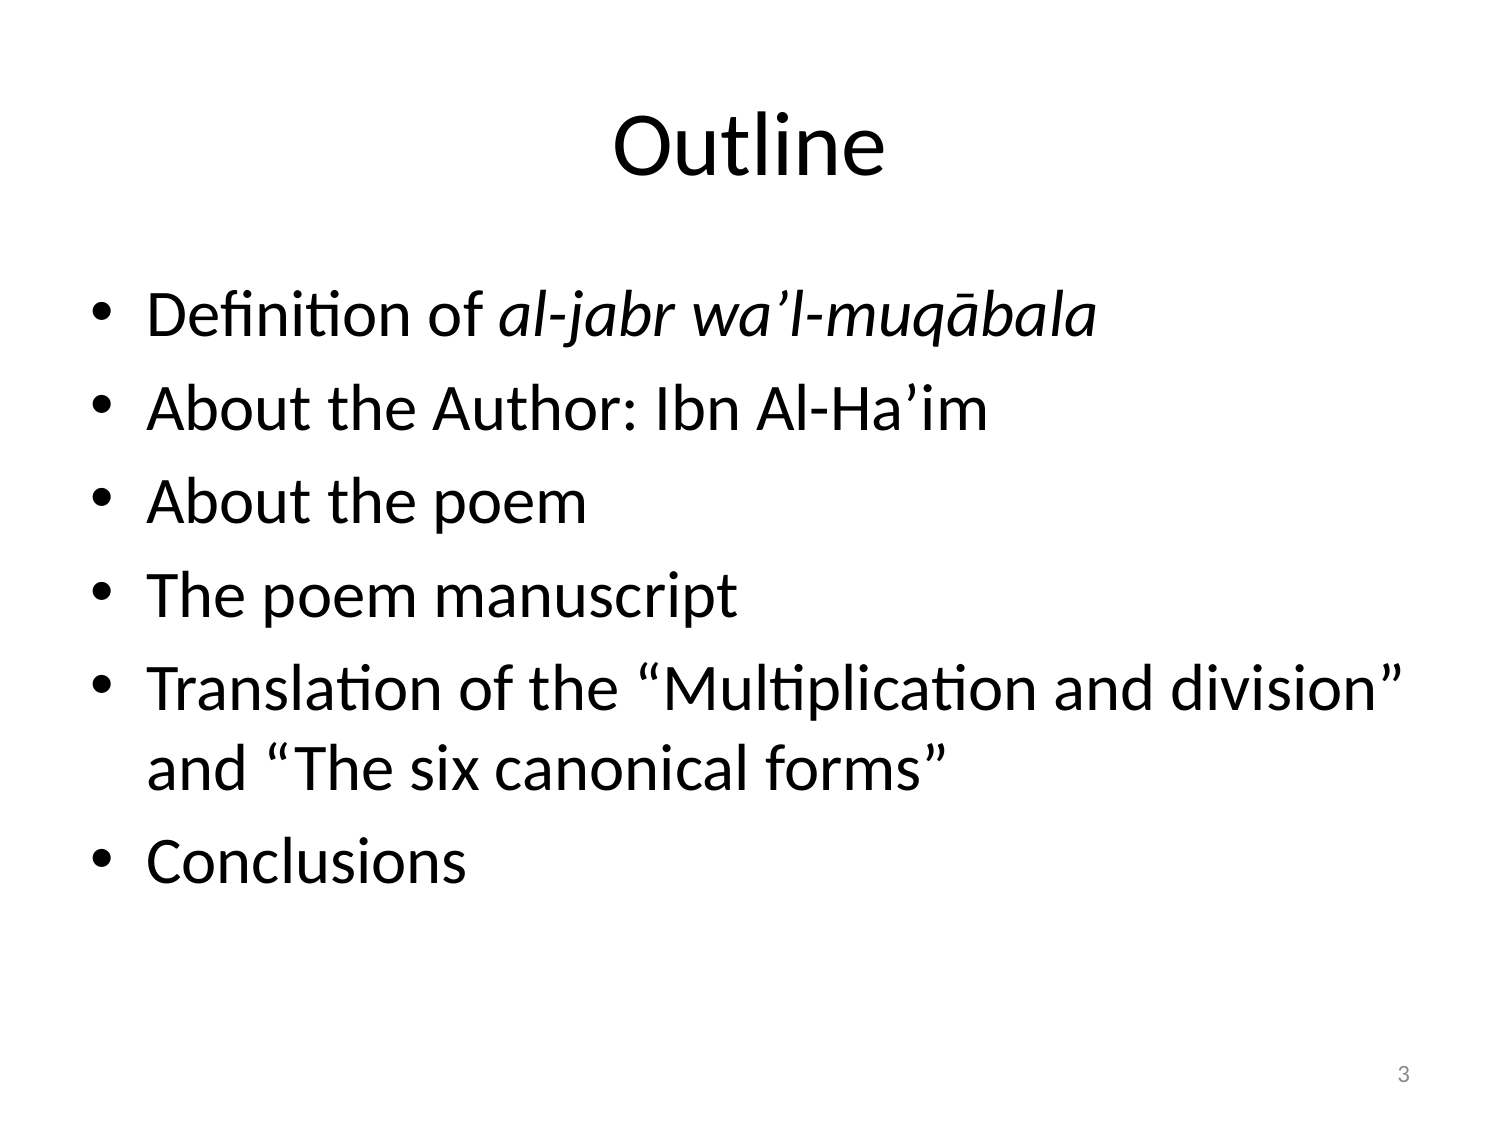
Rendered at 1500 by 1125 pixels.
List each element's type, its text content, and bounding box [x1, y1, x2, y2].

title Outline [75, 45, 1425, 233]
list Definition of al-jabr wa’l-muqābala About the Author: Ibn Al-Ha’im About the poem The poem manuscript Translation of the “Multiplication and division” and “The six canonical forms” Conclusions [75, 262, 1425, 1005]
slide_number 3 [1074, 1042, 1425, 1103]
